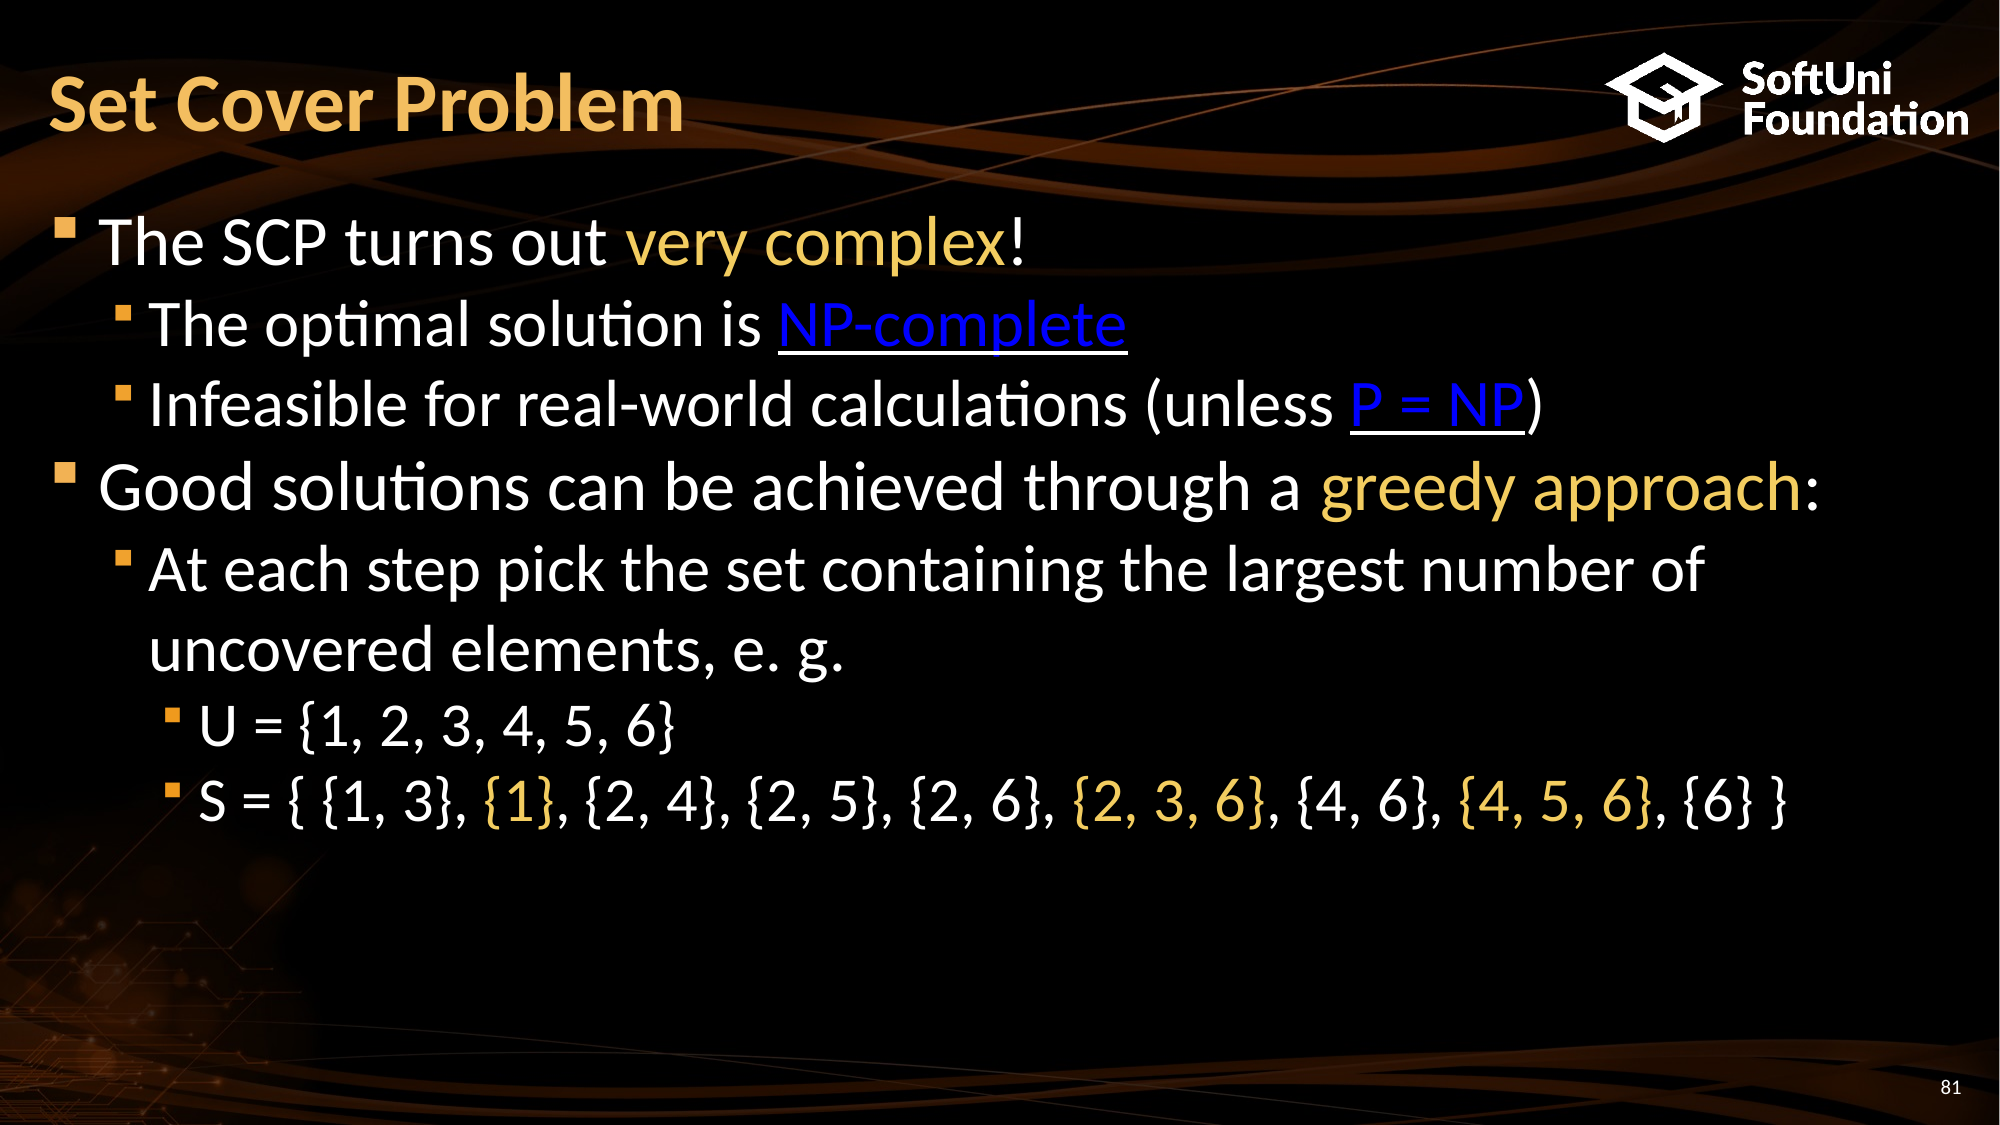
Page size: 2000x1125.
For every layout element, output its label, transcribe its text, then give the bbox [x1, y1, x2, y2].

picture [0, 0, 2000, 1125]
text_box Set Cover Problem [30, 6, 1602, 189]
text_box The SCP turns out very complex! The optimal solution is NP-complete Infeasible for real-world calculations (unless P = NP) Good solutions can be achieved through a greedy approach: At each step pick the set containing the largest number of uncovered elements, e. g. U = {1, 2, 3, 4, 5, 6} S = { {1, 3}, {1}, {2, 4}, {2, 5}, {2, 6}, {2, 3, 6}, {4, 6}, {4, 5, 6}, {6} } [31, 188, 1968, 1103]
